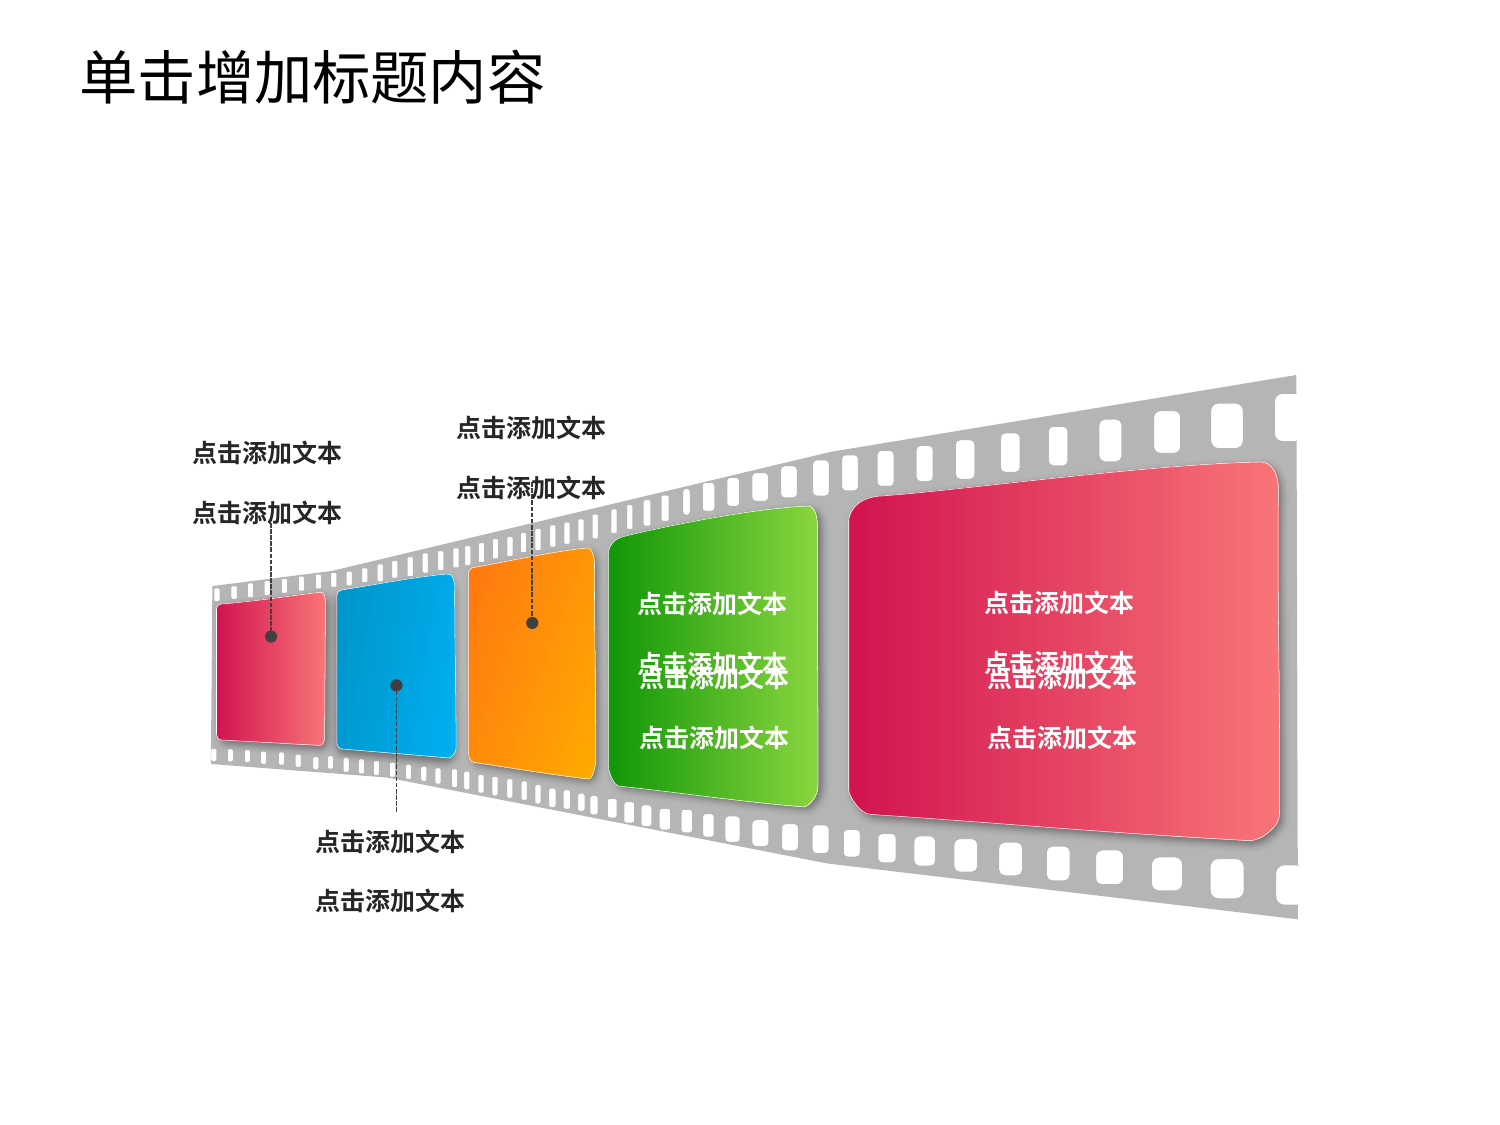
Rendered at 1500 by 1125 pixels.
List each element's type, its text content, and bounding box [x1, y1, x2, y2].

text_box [848, 461, 1280, 841]
text_box [494, 372, 1302, 922]
text_box [466, 631, 598, 782]
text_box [300, 685, 490, 895]
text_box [441, 404, 631, 624]
text_box [208, 646, 295, 773]
text_box [371, 543, 436, 582]
text_box 单击增加标题内容 [64, 23, 1424, 130]
text_box [334, 573, 458, 683]
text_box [177, 429, 367, 637]
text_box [608, 505, 819, 808]
text_box [214, 646, 328, 747]
